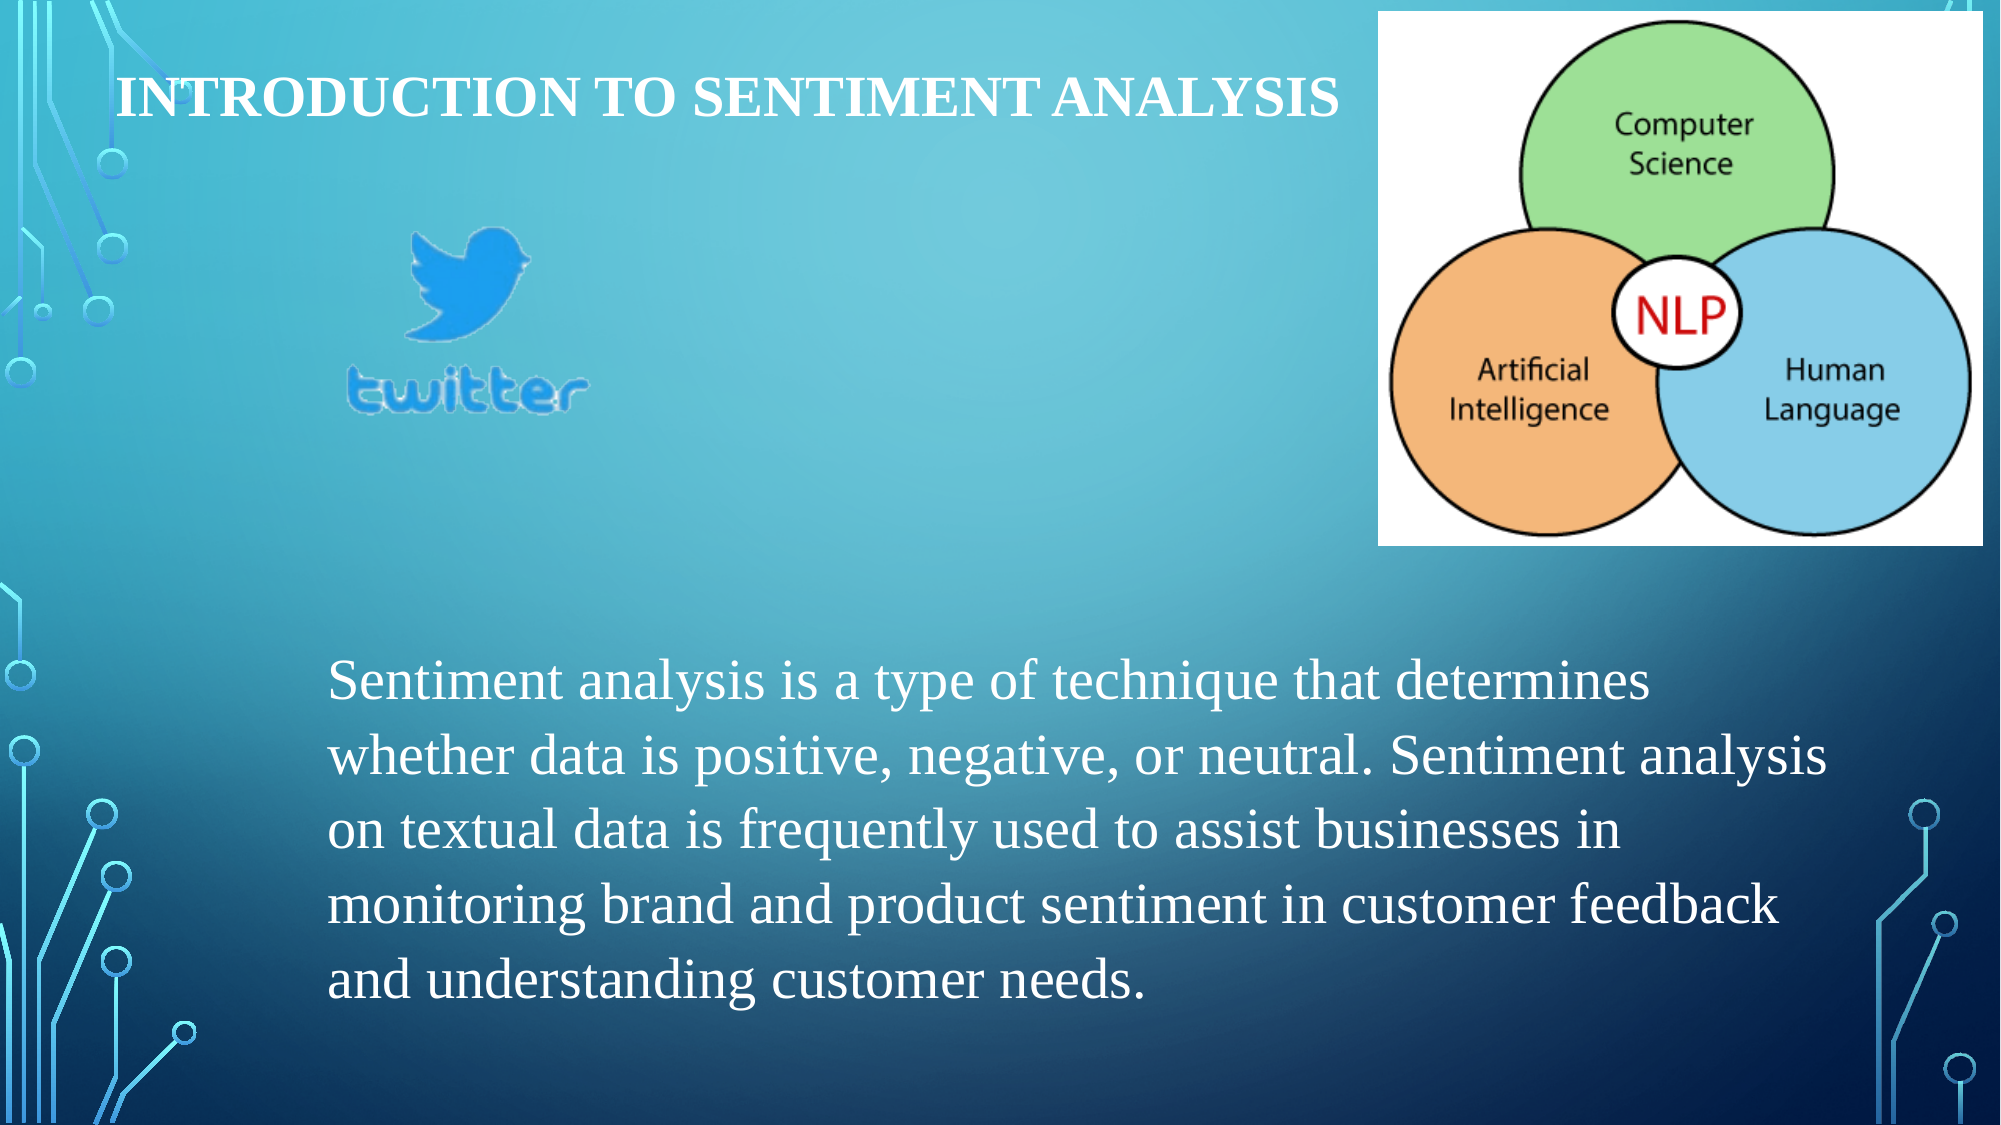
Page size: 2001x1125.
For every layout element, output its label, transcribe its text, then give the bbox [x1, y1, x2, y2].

picture [0, 0, 1001, 713]
picture [1378, 10, 1983, 546]
text_box Sentiment analysis is a type of technique that determines whether data is positive, negative, or neutral. Sentiment analysis on textual data is frequently used to assist businesses in monitoring brand and product sentiment in customer feedback and understanding customer needs. [312, 628, 1859, 1018]
text_box Introduction to sentiment analysis [1001, 58, 1378, 302]
